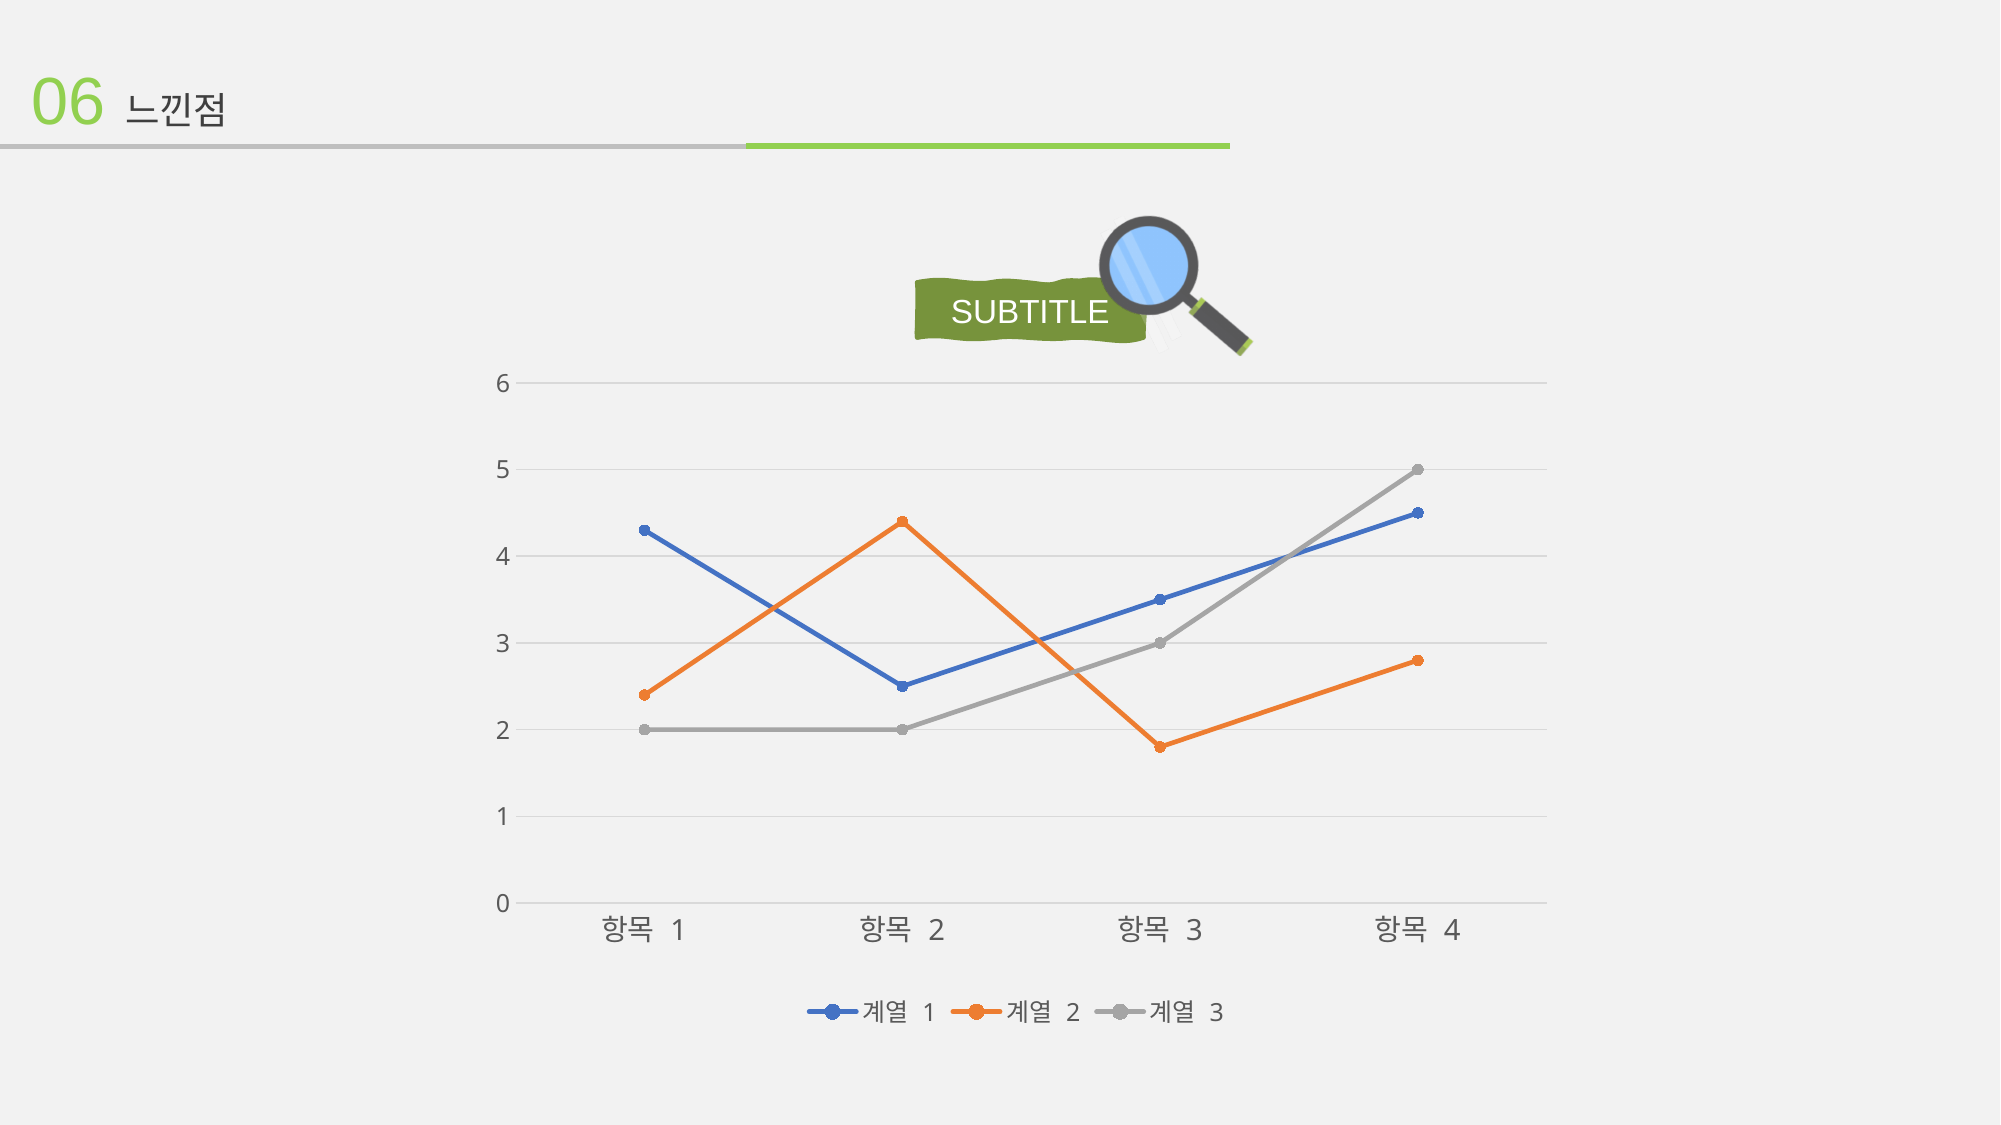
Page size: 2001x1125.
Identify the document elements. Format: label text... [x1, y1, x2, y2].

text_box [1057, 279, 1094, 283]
text_box 06 느낀점 [16, 50, 1476, 146]
picture [1095, 207, 1249, 362]
chart [464, 285, 1568, 1036]
